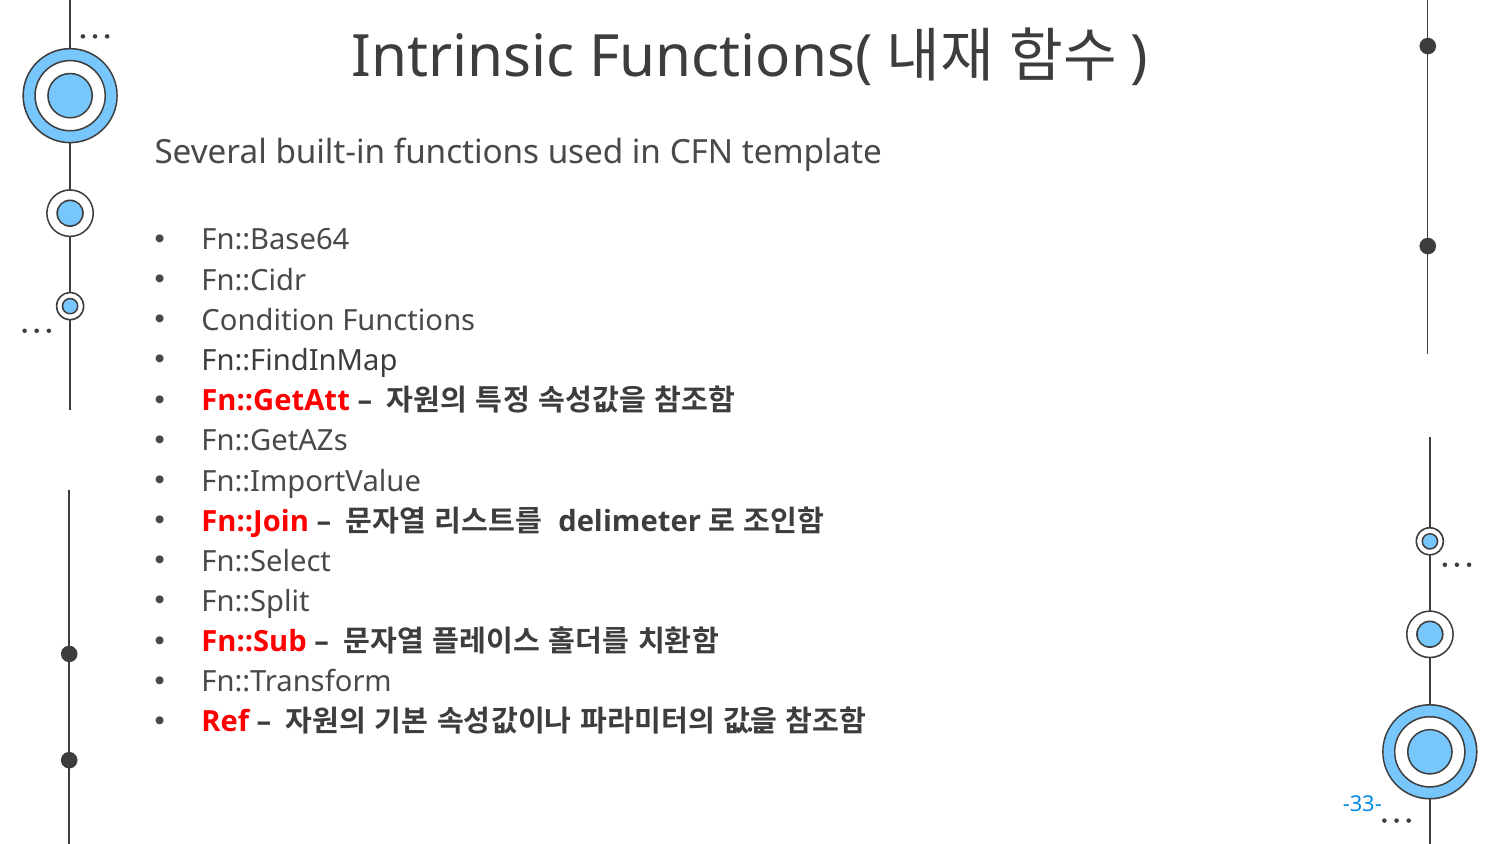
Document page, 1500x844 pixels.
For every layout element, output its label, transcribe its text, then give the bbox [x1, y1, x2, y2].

text_box Several built-in functions used in CFN template Fn::Base64 Fn::Cidr Condition Functions Fn::FindInMap Fn::GetAtt – 자원의 특정 속성값을 참조함 Fn::GetAZs Fn::ImportValue Fn::Join – 문자열 리스트를 delimeter로 조인함 Fn::Select Fn::Split Fn::Sub – 문자열 플레이스 홀더를 치환함 Fn::Transform Ref – 자원의 기본 속성값이나 파라미터의 값을 참조함 [131, 108, 1199, 282]
slide_number -33- [1059, 782, 1397, 828]
title Intrinsic Functions(내재 함수) [116, 3, 1383, 98]
